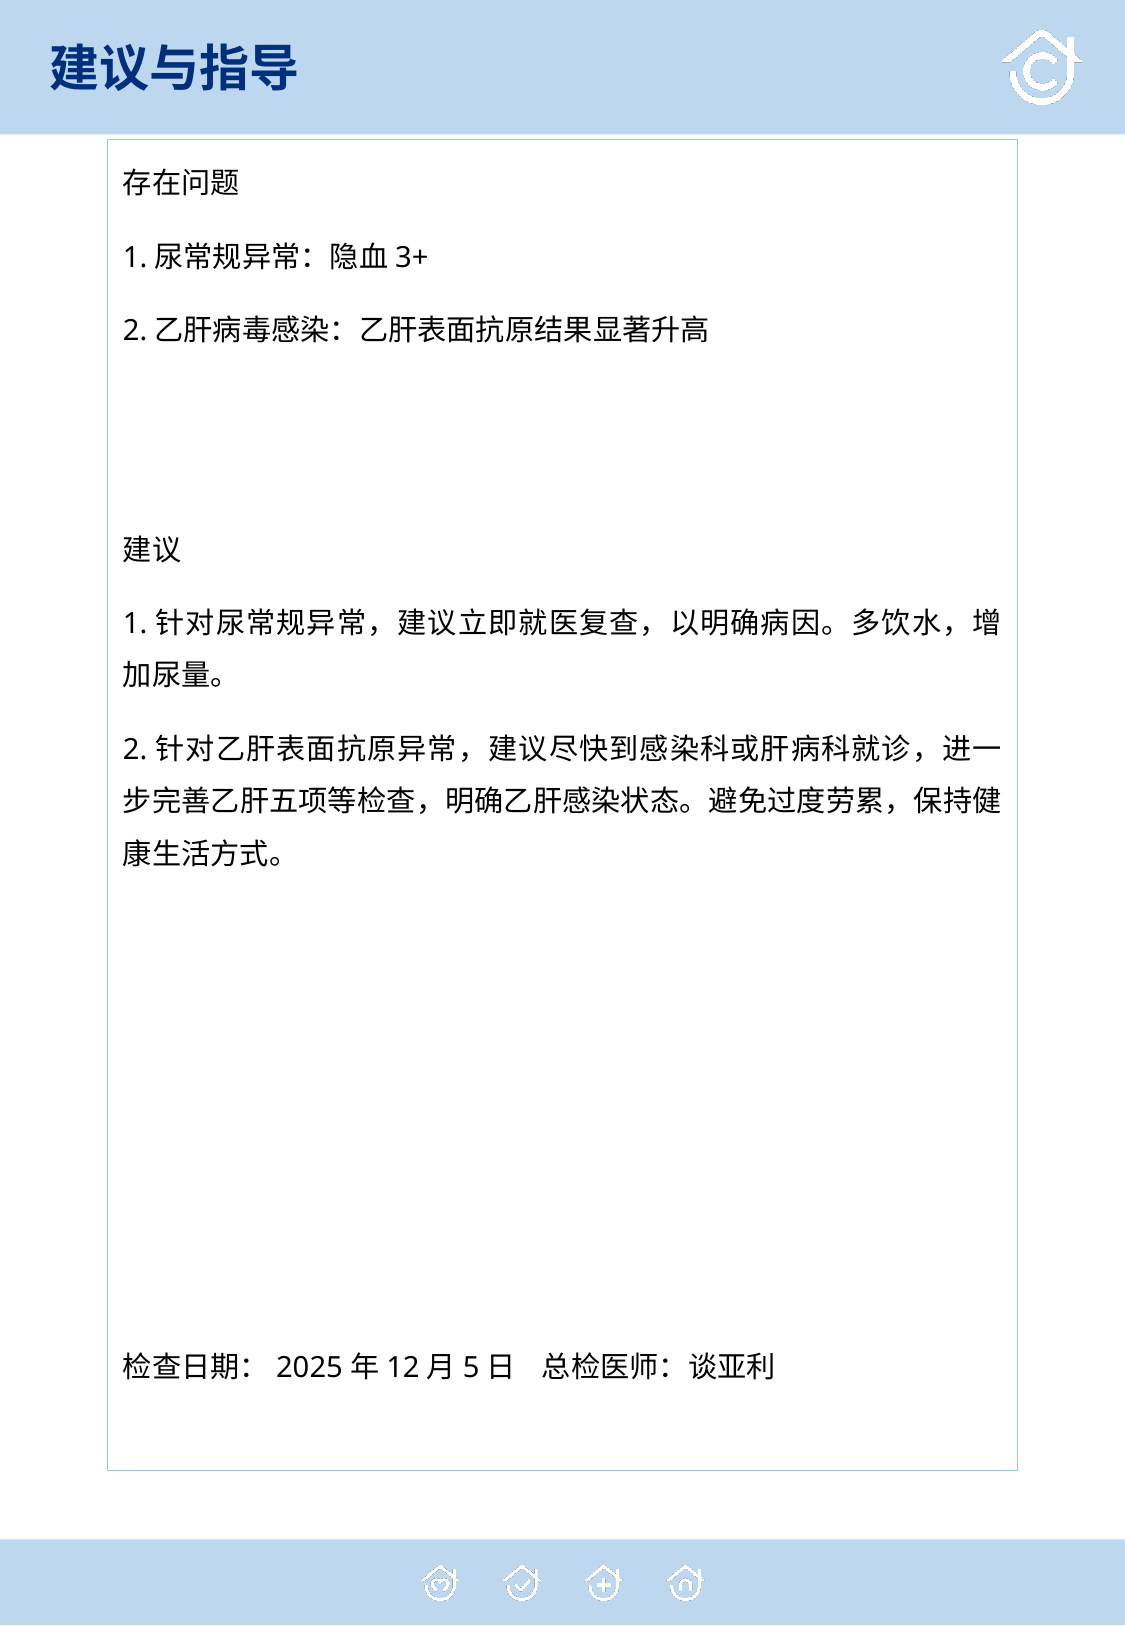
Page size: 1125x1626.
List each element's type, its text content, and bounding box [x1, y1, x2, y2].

picture [992, 17, 1091, 117]
picture [420, 1565, 705, 1601]
list 存在问题 1.尿常规异常：隐血3+ 2.乙肝病毒感染：乙肝表面抗原结果显著升高 建议 1.针对尿常规异常，建议立即就医复查，以明确病因。多饮水，增加尿量。 2.针对乙肝表面抗原异常，建议尽快到感染科或肝病科就诊，进一步完善乙肝五项等检查，明确乙肝感染状态。避免过度劳累，保持健康生活方式。 检查日期：2025年12月5日 总检医师：谈亚利 [107, 139, 1018, 1471]
